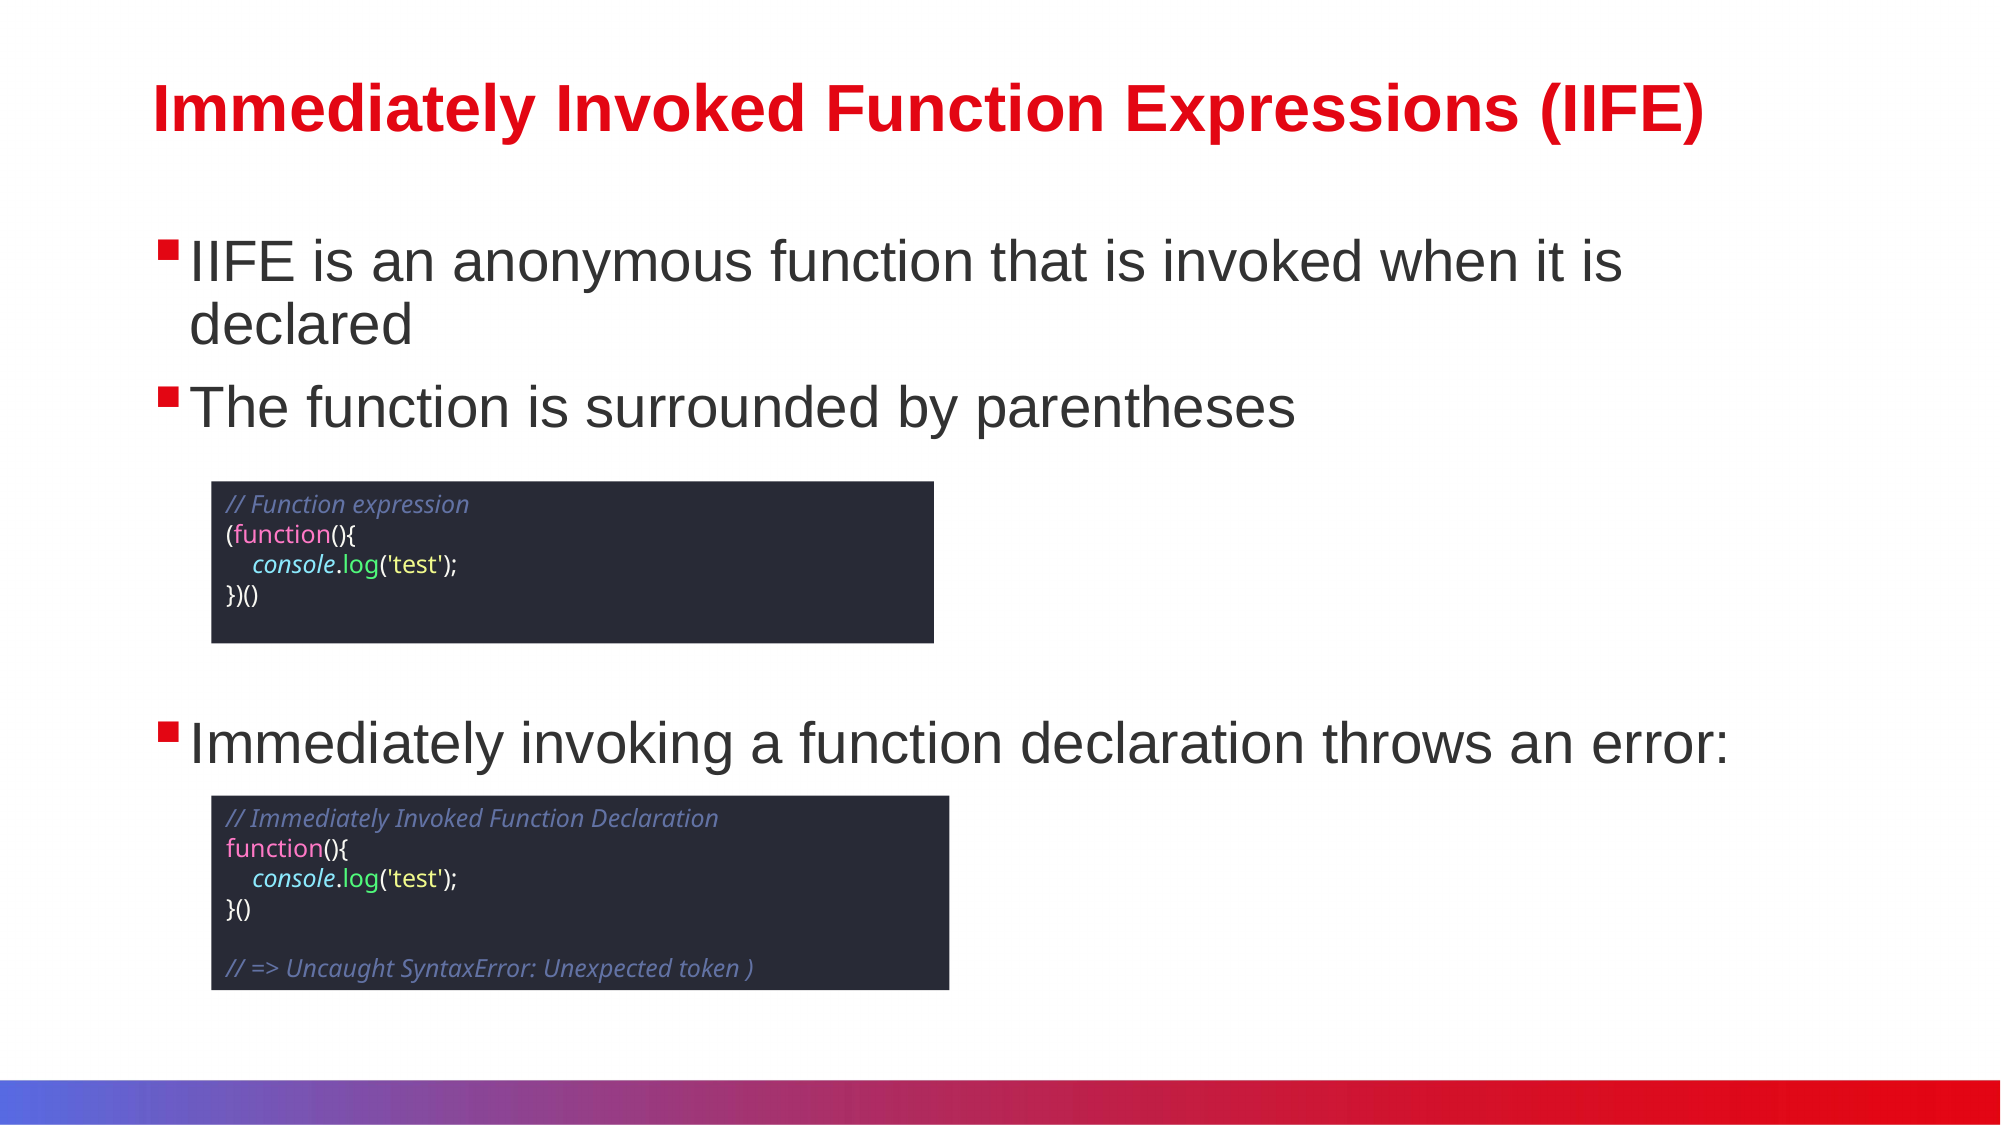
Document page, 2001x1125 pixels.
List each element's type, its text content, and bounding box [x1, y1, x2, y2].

text_box // Immediately Invoked Function Declaration function(){ console.log('test'); }() // => Uncaught SyntaxError: Unexpected token ) [211, 795, 950, 991]
picture [0, 0, 2001, 1125]
title Immediately Invoked Function Expressions (IIFE) [137, 66, 1863, 155]
text_box // Function expression (function(){ console.log('test'); })() [211, 481, 934, 644]
list IIFE is an anonymous function that is invoked when it is declared The function is surrounded by parentheses Immediately invoking a function declaration throws an error: [137, 223, 1863, 992]
